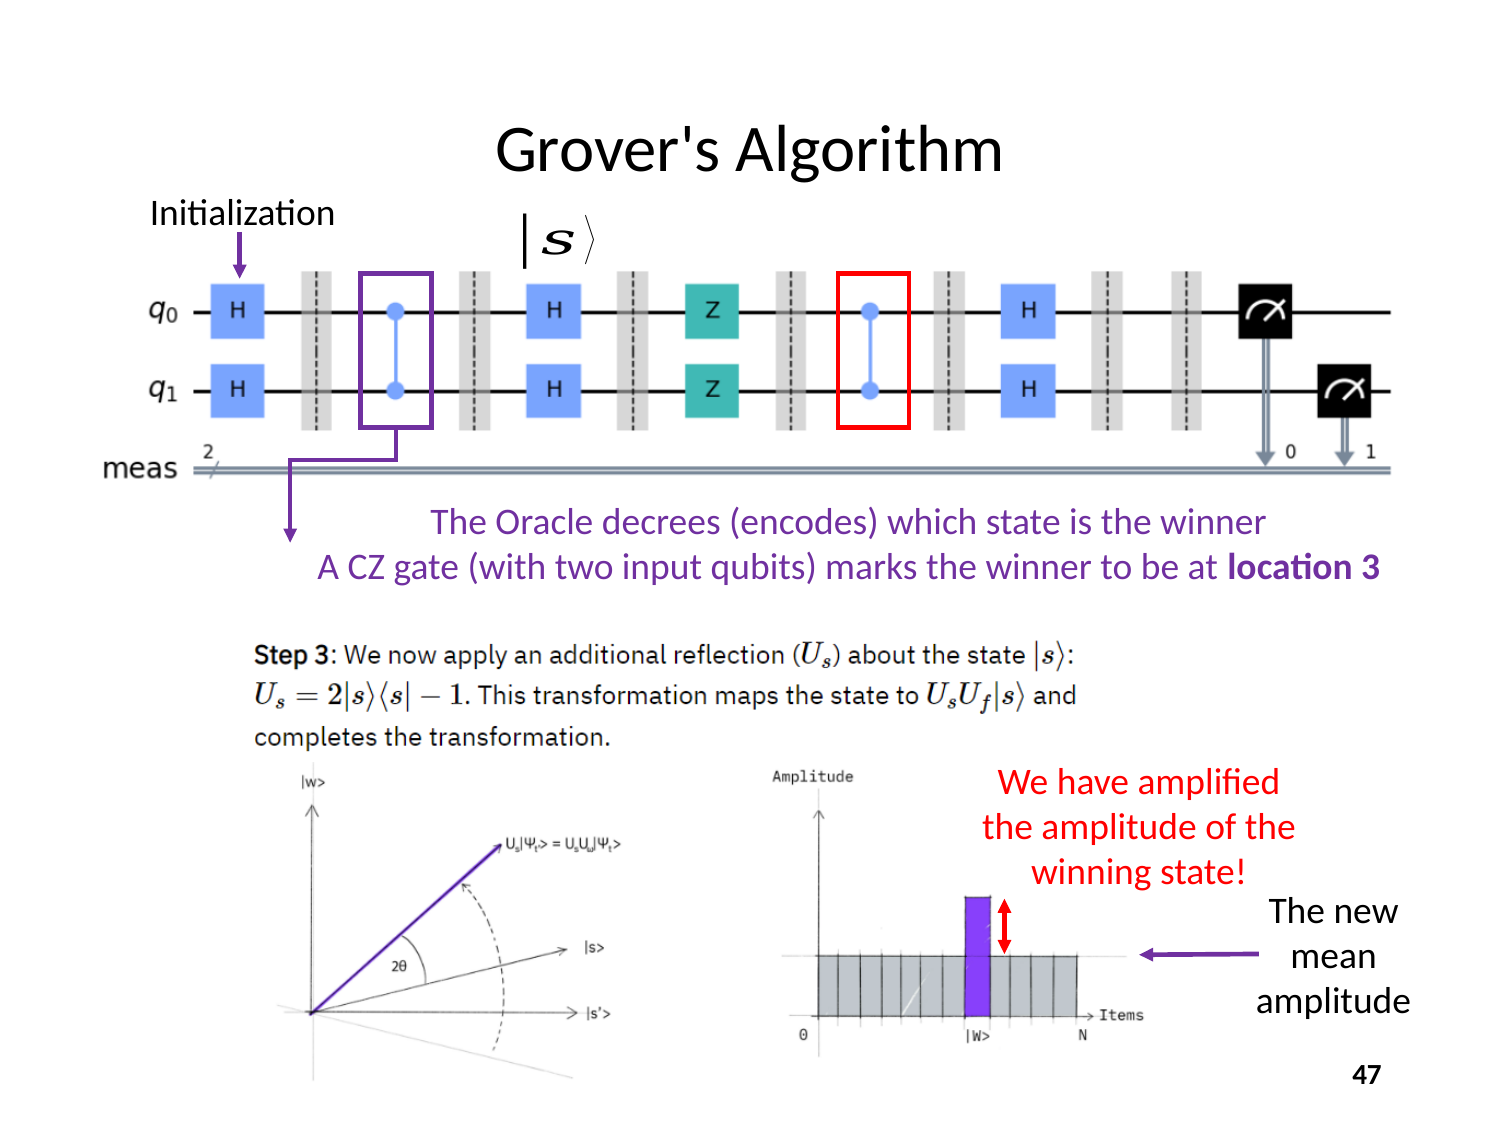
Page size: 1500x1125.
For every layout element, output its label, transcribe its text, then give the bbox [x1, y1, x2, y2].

text_box Initialization [122, 180, 363, 240]
picture [242, 621, 1166, 1097]
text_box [285, 432, 401, 539]
title Grover's Algorithm [103, 59, 1397, 241]
text_box The new mean amplitude [1208, 878, 1459, 1028]
slide_number 47 [1059, 1042, 1397, 1103]
text_box We have amplified the amplitude of the winning state! [1166, 749, 1315, 900]
picture [92, 258, 1408, 491]
text_box The Oracle decrees (encodes) which state is the winner A CZ gate (with two input qubits) marks the winner to be at location 3 [290, 491, 1408, 595]
